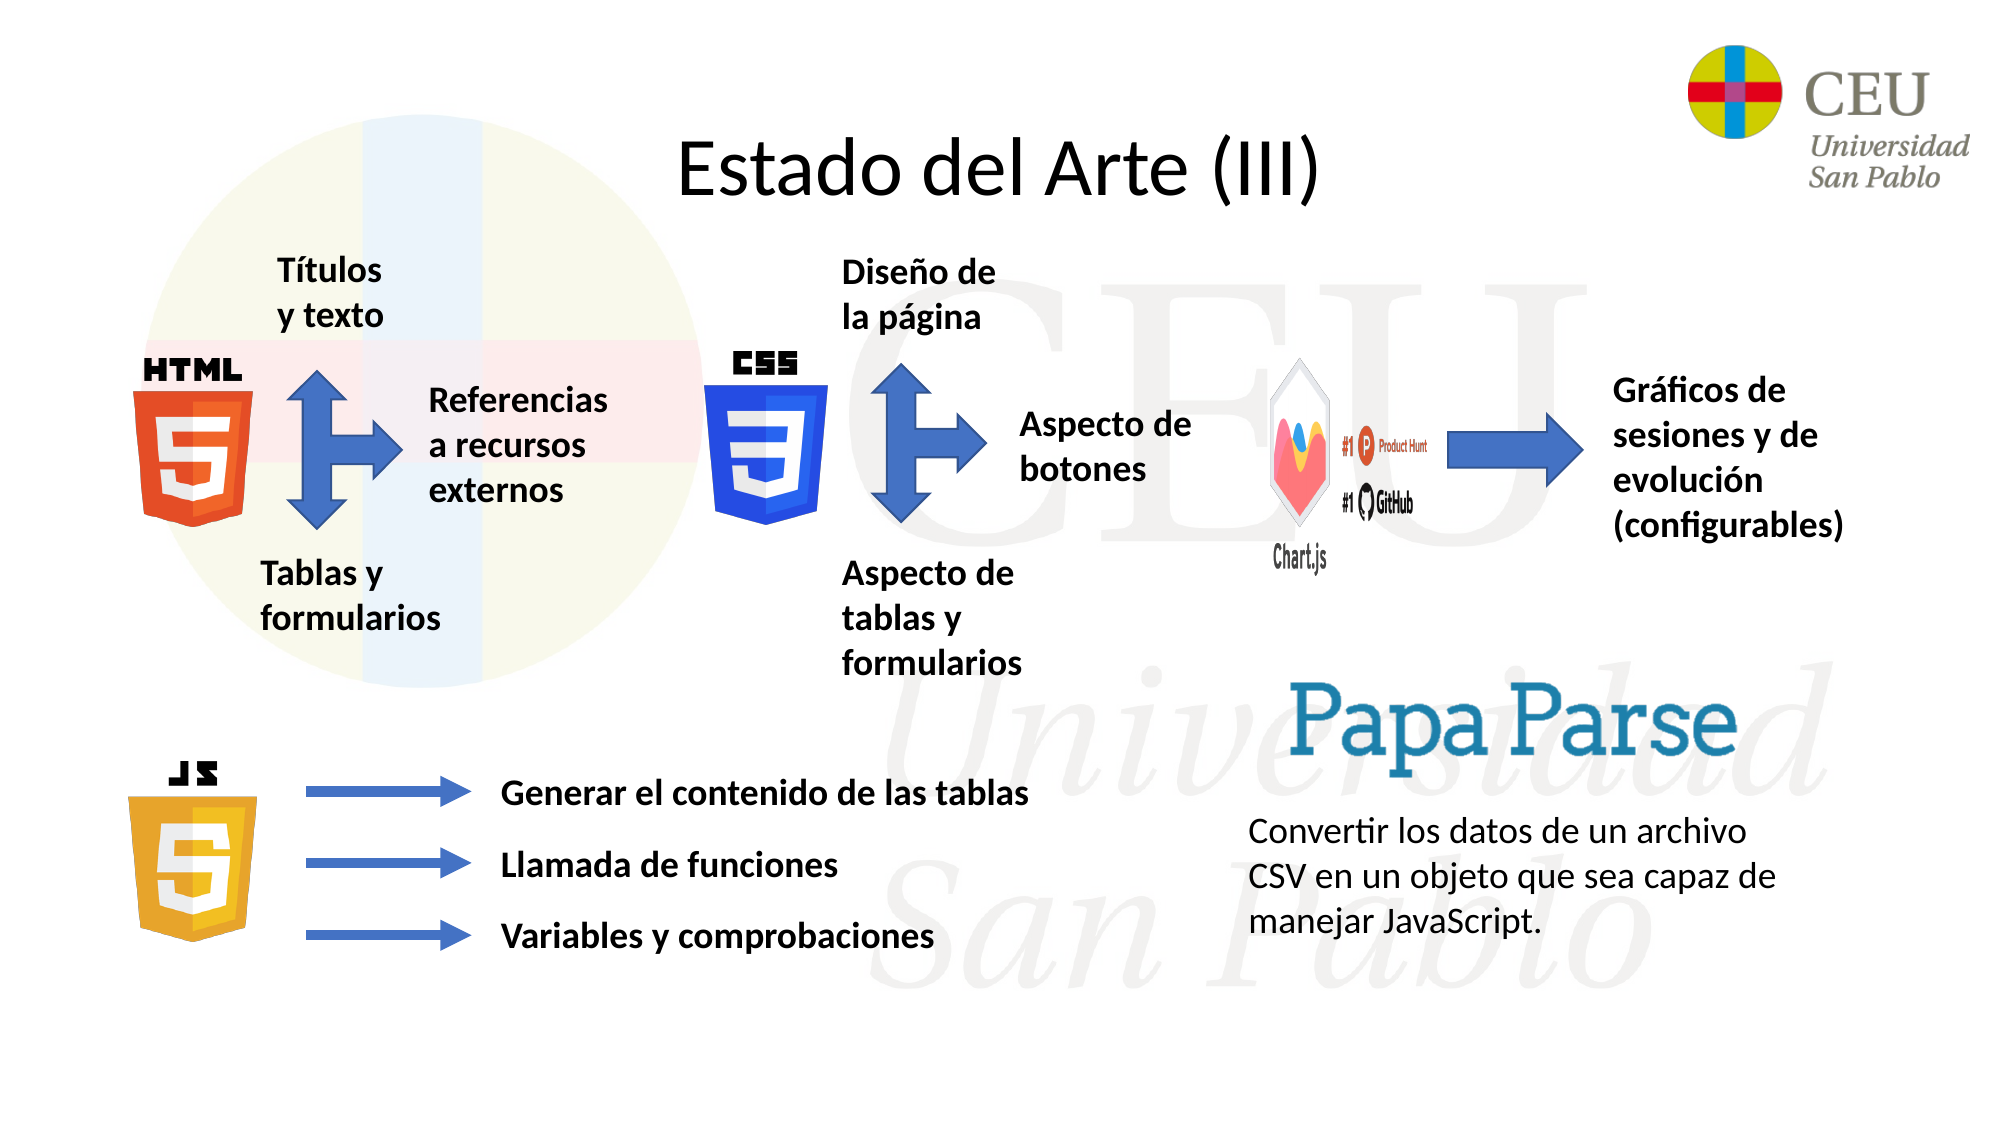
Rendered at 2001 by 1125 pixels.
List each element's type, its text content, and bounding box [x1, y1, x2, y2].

text_box Gráficos de sesiones y de evolución (configurables) [1598, 357, 1863, 553]
text_box Títulos y texto [262, 238, 400, 343]
text_box Llamada de funciones [486, 832, 1081, 893]
text_box Generar el contenido de las tablas [486, 761, 1081, 821]
text_box [1447, 411, 1585, 488]
text_box Convertir los datos de un archivo CSV en un objeto que sea capaz de manejar JavaScript. [1233, 798, 1798, 949]
picture [128, 761, 257, 942]
picture [704, 351, 828, 525]
text_box Aspecto de tablas y formularios [827, 540, 1056, 691]
text_box Referencias a recursos externos [413, 367, 629, 518]
text_box Diseño de la página [827, 239, 1028, 345]
picture [1270, 357, 1433, 590]
text_box [870, 362, 988, 524]
title Estado del Arte (III) [137, 59, 1863, 278]
text_box Tablas y formularios [245, 540, 487, 646]
picture [1272, 653, 1759, 799]
text_box [286, 369, 404, 531]
text_box Aspecto de botones [1004, 391, 1213, 497]
picture [108, 358, 277, 527]
text_box Variables y comprobaciones [486, 904, 1081, 964]
picture [1688, 37, 1970, 195]
